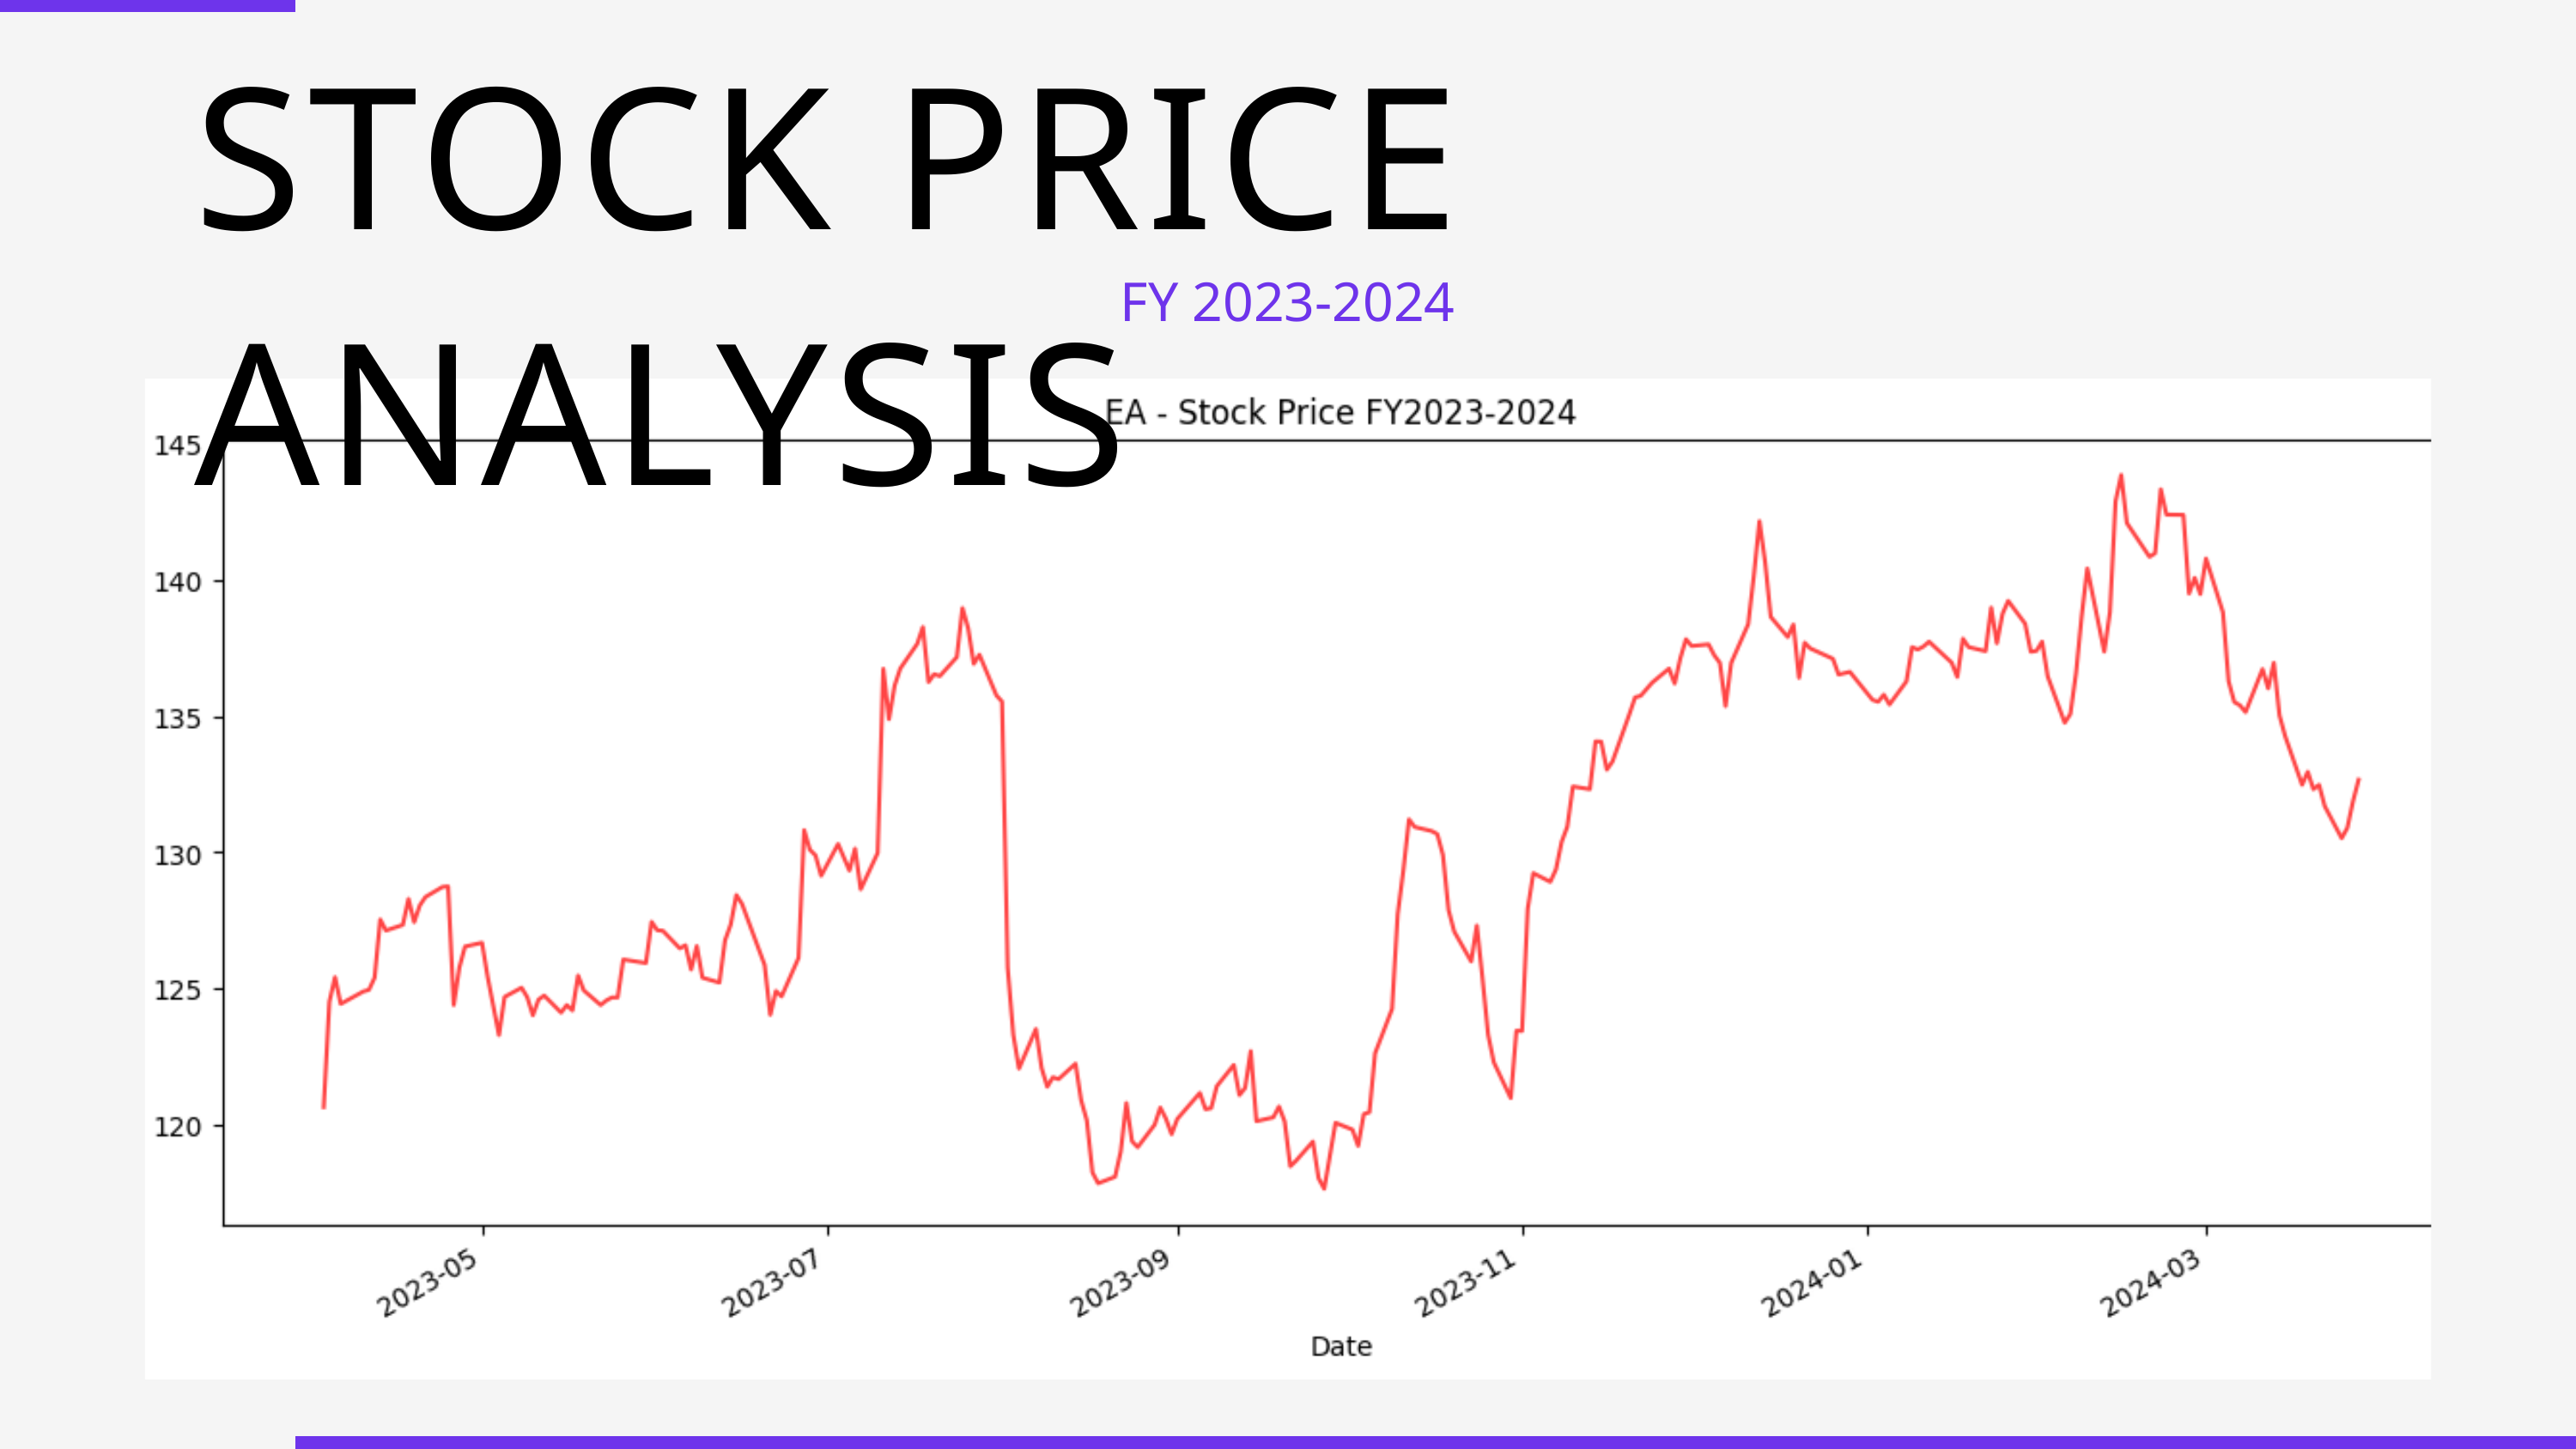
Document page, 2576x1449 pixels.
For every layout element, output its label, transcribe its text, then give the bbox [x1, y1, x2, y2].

text_box [144, 379, 2432, 1379]
text_box FY 2023-2024 [1109, 257, 1467, 332]
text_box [295, 1436, 2576, 1449]
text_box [0, 0, 295, 13]
text_box STOCK PRICE ANALYSIS [194, 13, 2382, 525]
